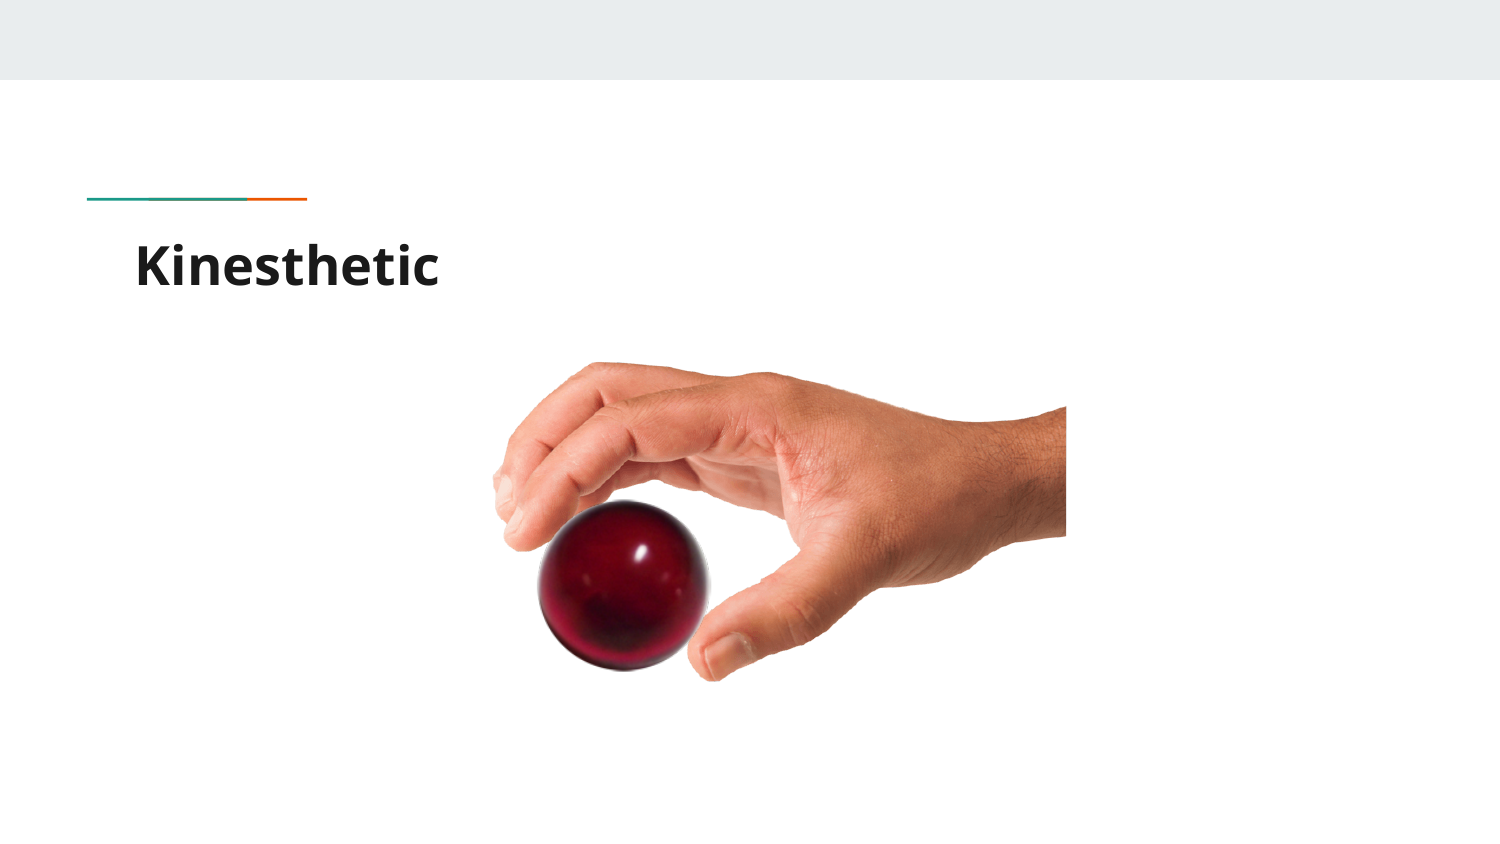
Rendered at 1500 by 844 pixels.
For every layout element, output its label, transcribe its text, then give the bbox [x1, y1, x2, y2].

picture [432, 341, 1068, 730]
title Kinesthetic [119, 216, 1381, 305]
